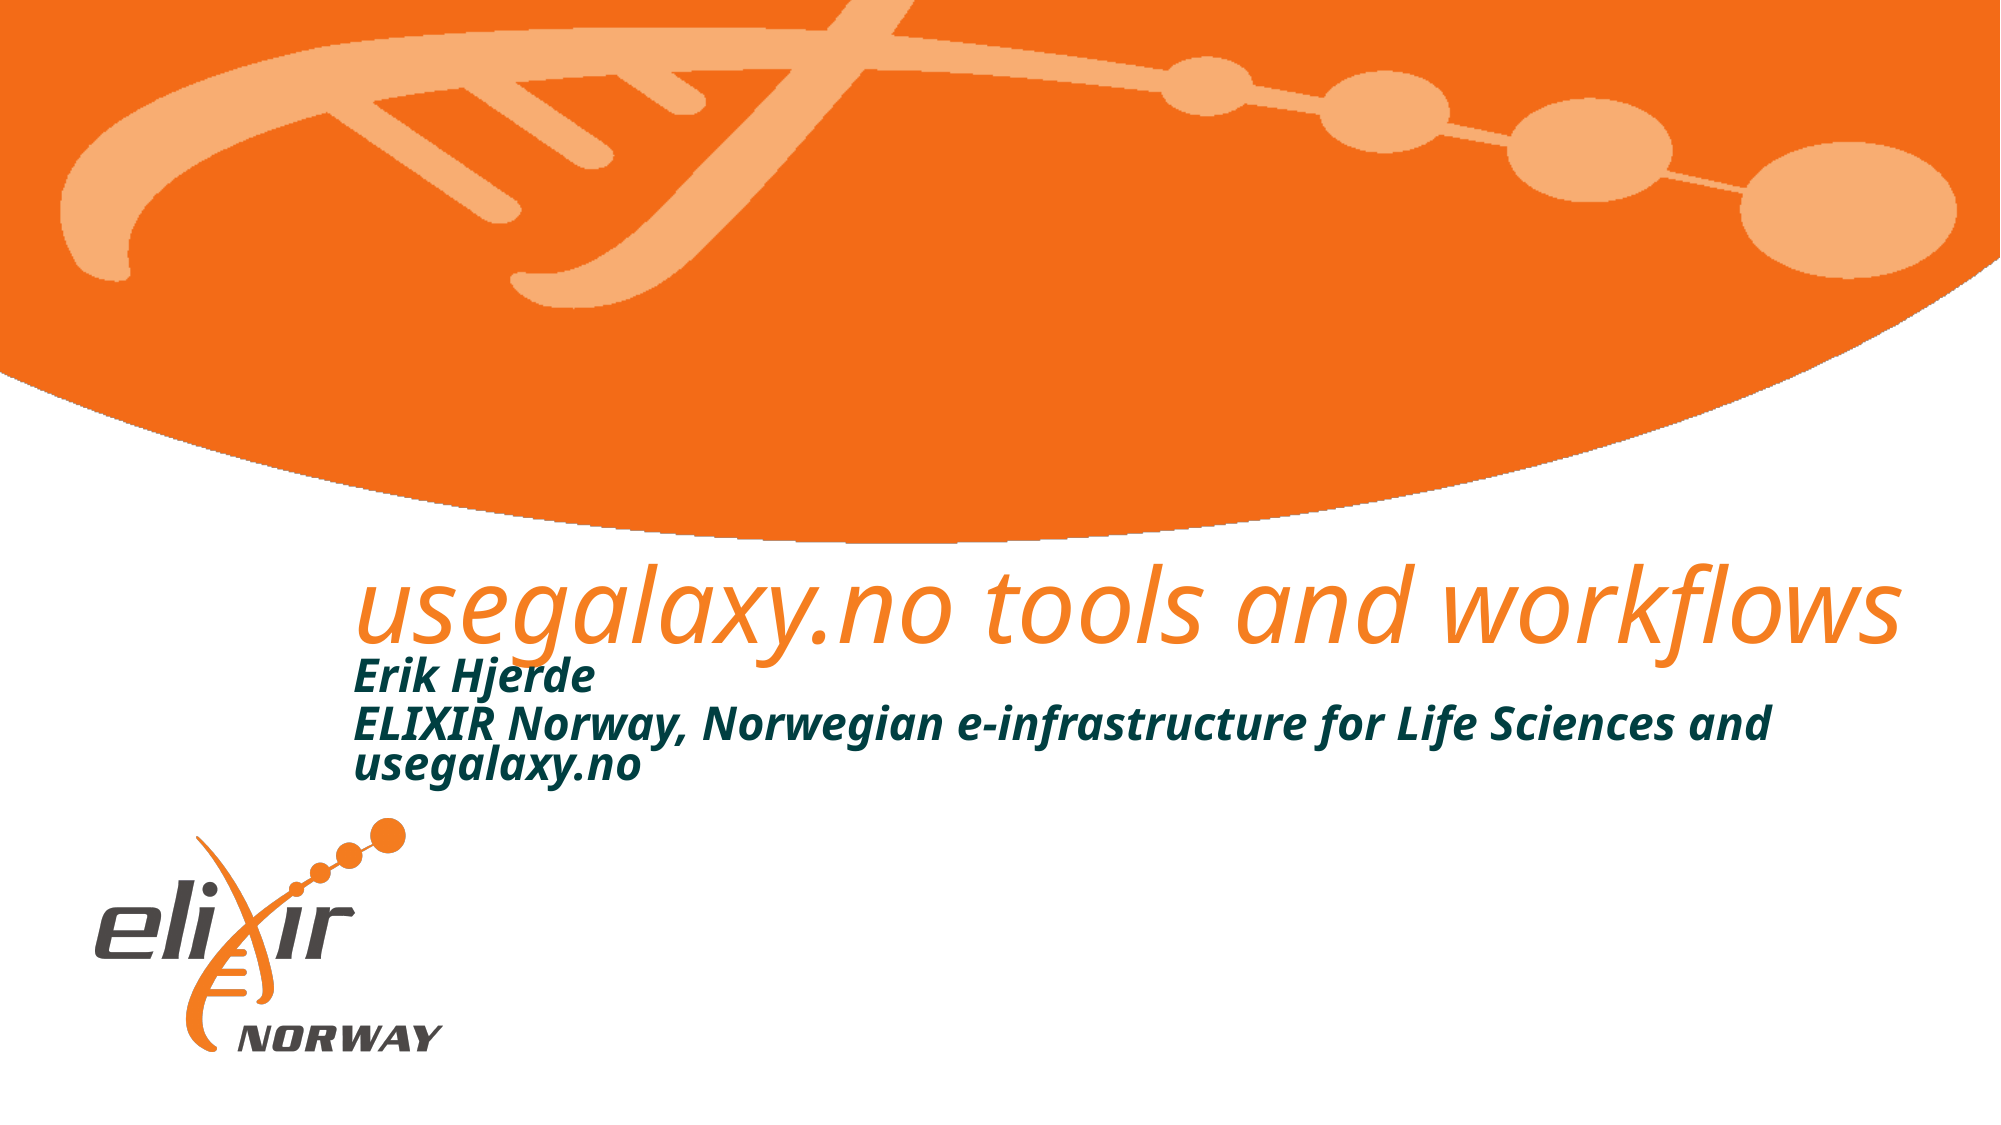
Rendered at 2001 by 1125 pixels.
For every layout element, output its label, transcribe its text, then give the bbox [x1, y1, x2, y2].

subtitle usegalaxy.no tools and workflows Erik Hjerde ELIXIR Norway, Norwegian e-infrastructure for Life Sciences and usegalaxy.no [338, 566, 2000, 992]
picture [0, 0, 2000, 1052]
